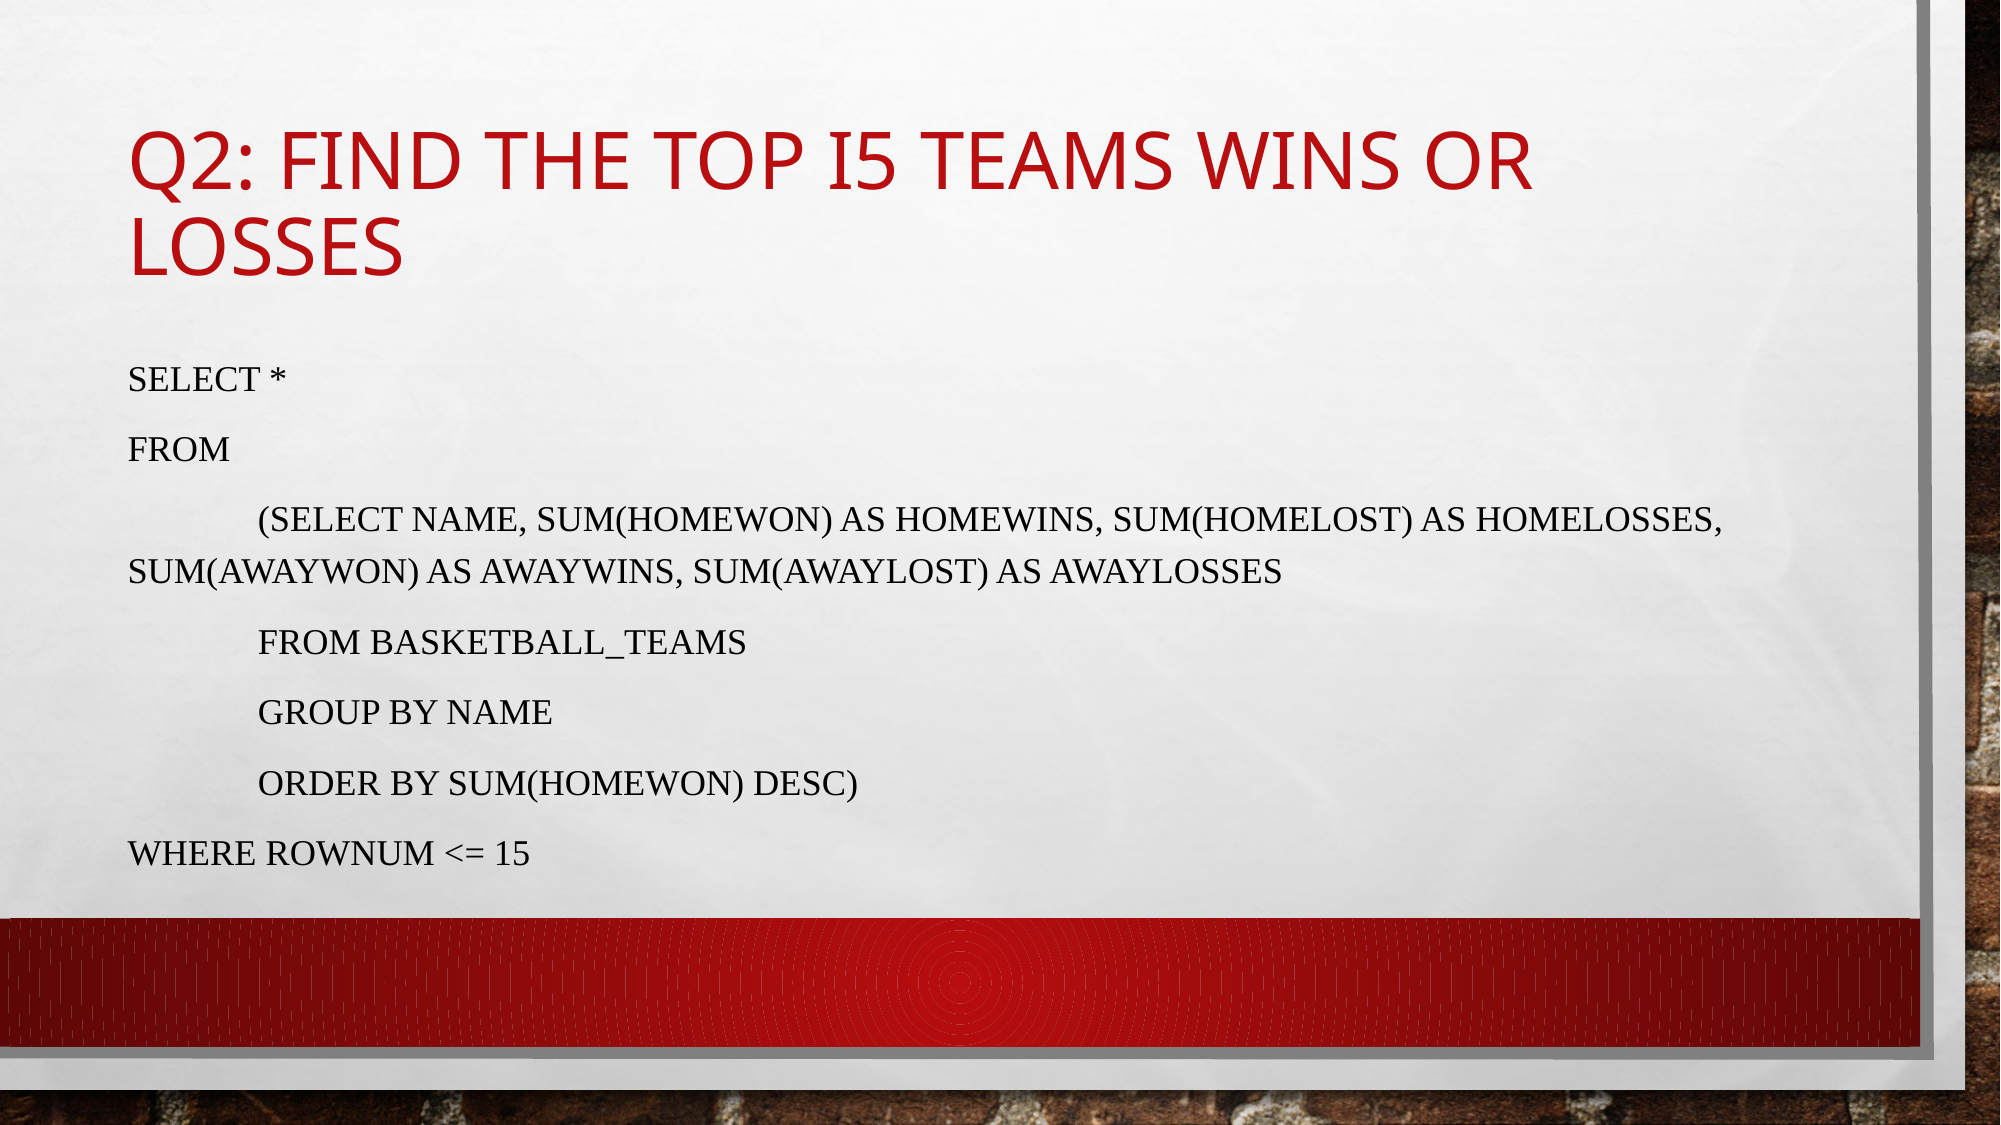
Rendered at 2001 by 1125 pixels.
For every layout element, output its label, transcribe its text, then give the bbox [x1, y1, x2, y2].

title Q2: FIND THE TOP I5 TEAMS WINS OR LOSSES [112, 112, 1818, 302]
list SELECT * FROM (SELECT name, SUM(HOMEWON) AS homewins, SUM(HOMELOST) AS homelosses, SUM(AWAYWON) AS awaywins, SUM(AWAYLOST) AS awaylosses FROM BASKETBALL_TEAMS GROUP BY name ORDER BY SUM(HOMEWON) DESC) WHERE rownum <= 15 [112, 338, 1818, 882]
picture [0, 0, 2000, 1125]
